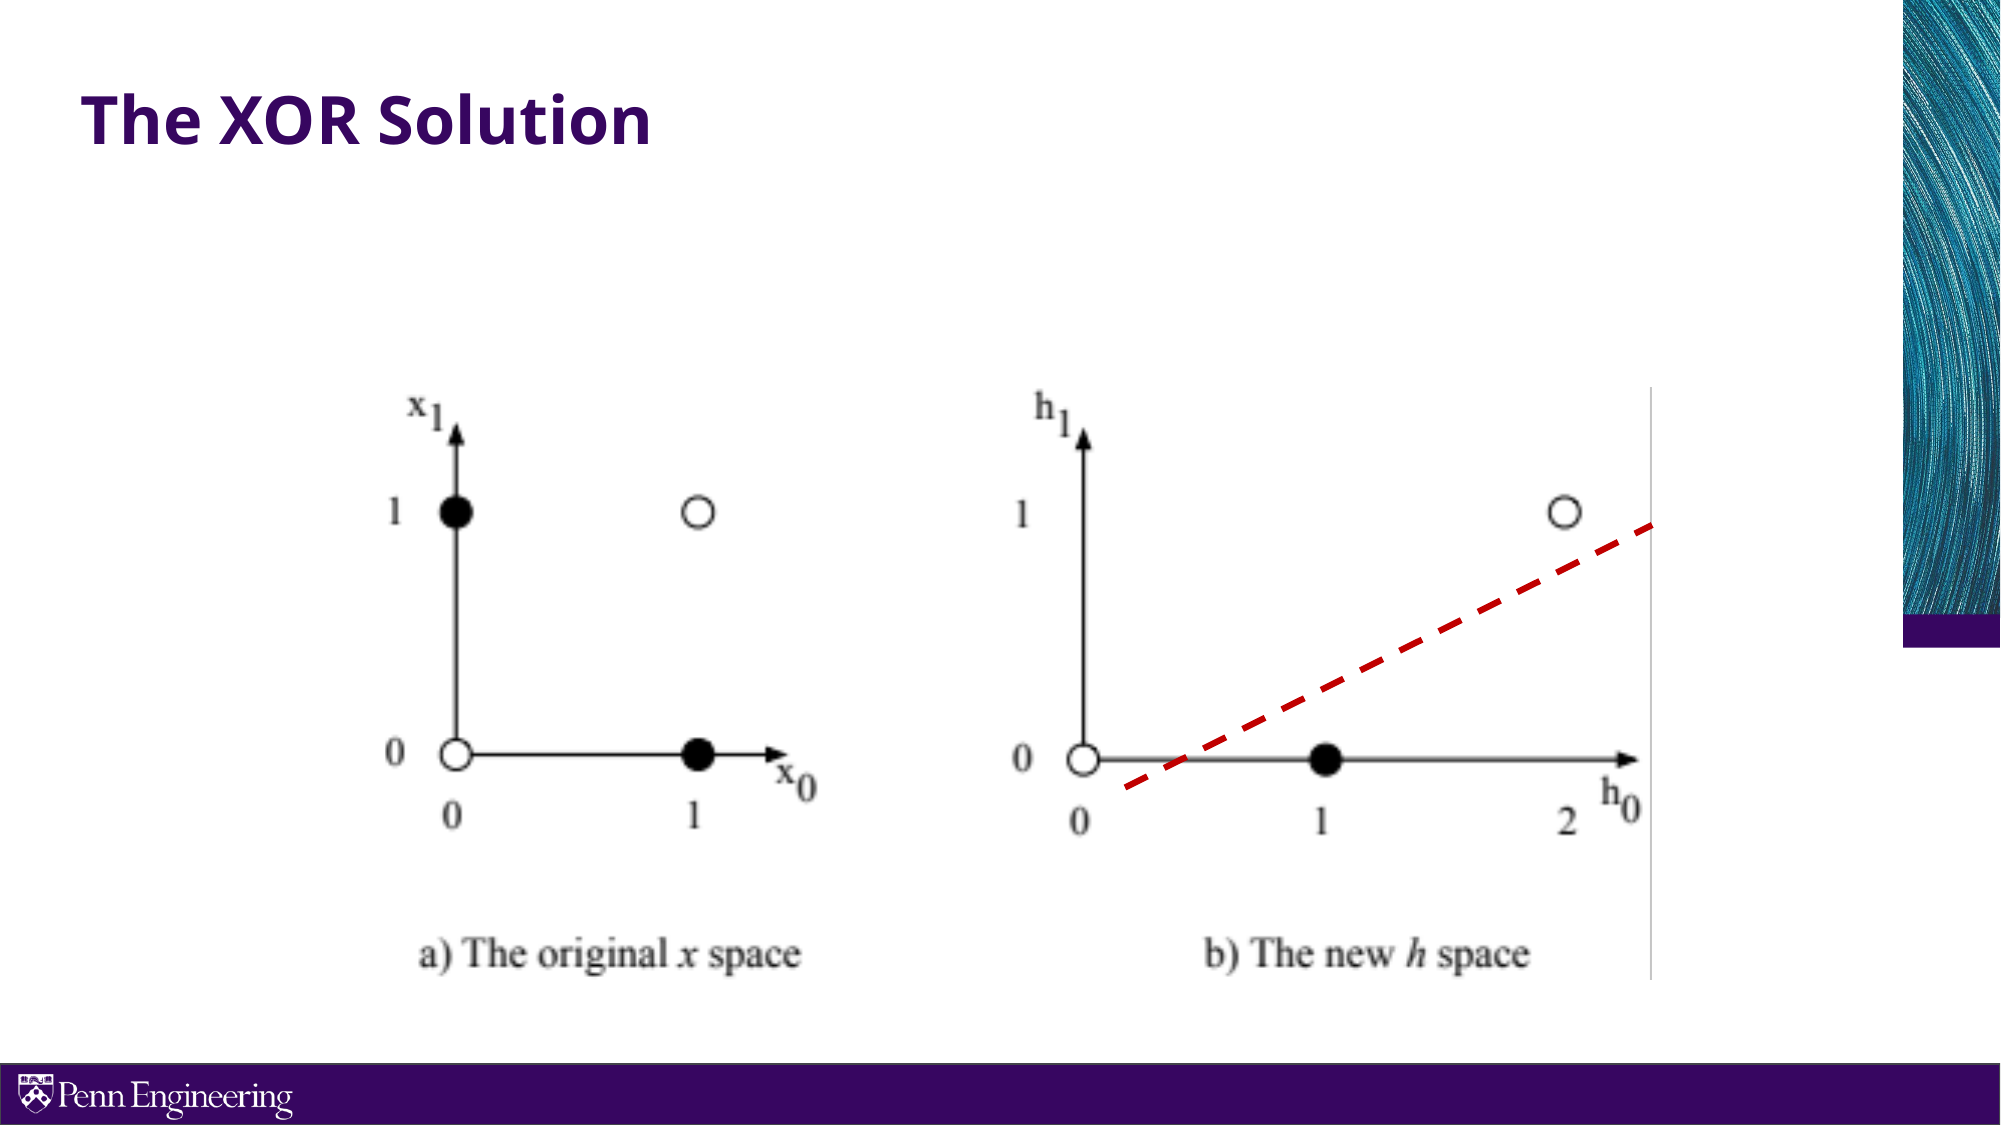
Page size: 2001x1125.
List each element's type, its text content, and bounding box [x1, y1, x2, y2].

picture [1962, 39, 1970, 47]
picture [1906, 362, 1912, 370]
picture [1949, 13, 1955, 20]
picture [1903, 341, 1915, 350]
picture [1913, 321, 1917, 333]
picture [384, 387, 1653, 980]
picture [1903, 374, 1908, 384]
picture [8, 1066, 301, 1123]
picture [1903, 0, 2001, 618]
picture [1916, 342, 1921, 352]
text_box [1124, 524, 1653, 788]
picture [1989, 0, 2001, 13]
picture [1971, 53, 1979, 64]
picture [1908, 277, 1920, 293]
picture [1903, 523, 1914, 546]
picture [1903, 310, 1915, 339]
title The XOR Solution [65, 59, 1863, 187]
